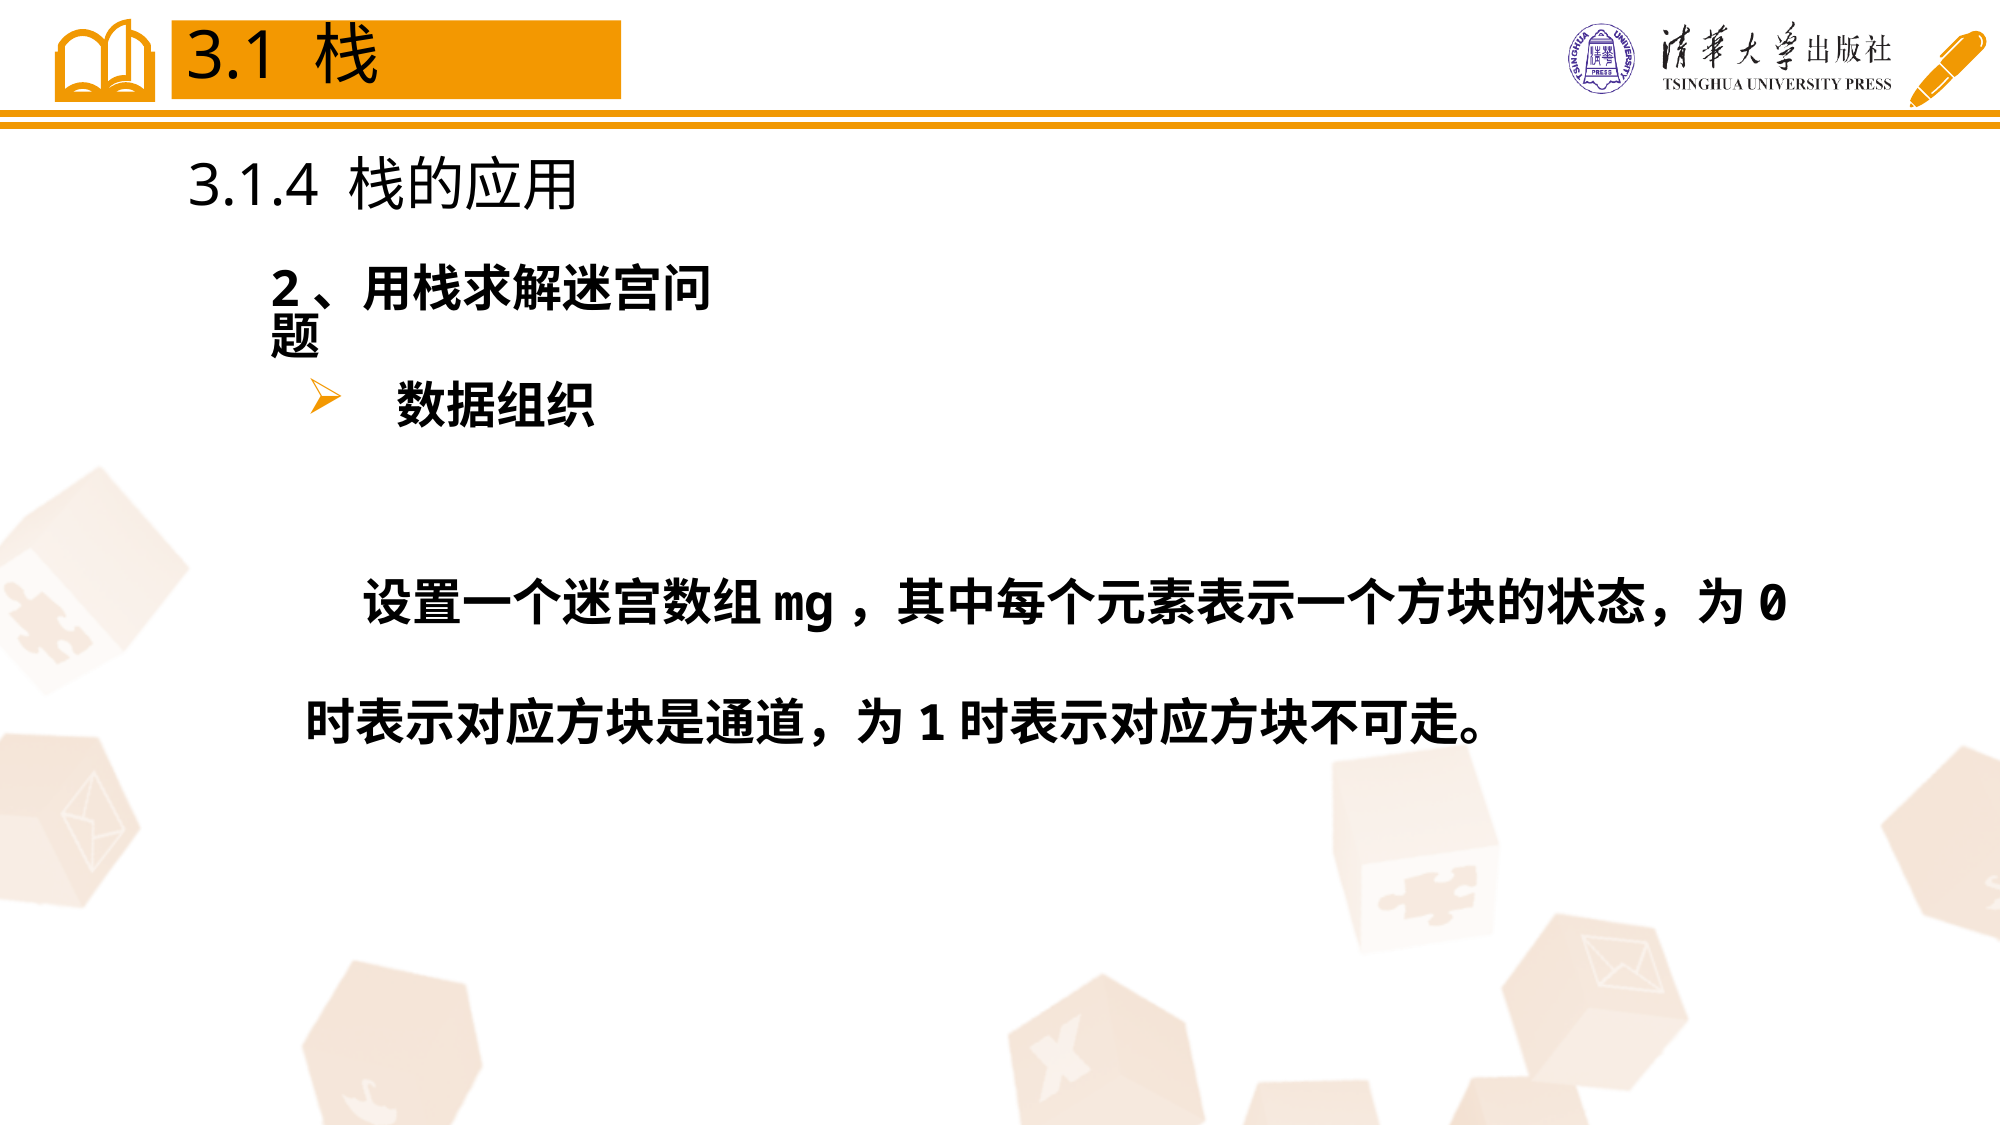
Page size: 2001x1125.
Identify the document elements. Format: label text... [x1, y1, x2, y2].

text_box 2、用栈求解迷宫问题 [255, 261, 772, 372]
picture [1531, 0, 1973, 149]
picture [923, 706, 2000, 1125]
text_box 3.1.4 栈的应用 [173, 153, 1532, 225]
text_box 3.1 栈 [171, 20, 622, 100]
picture [1936, 78, 1948, 90]
text_box 数据组织 [291, 377, 696, 441]
text_box 设置一个迷宫数组mg，其中每个元素表示一个方块的状态，为0时表示对应方块是通道，为1时表示对应方块不可走。 [290, 503, 1839, 759]
